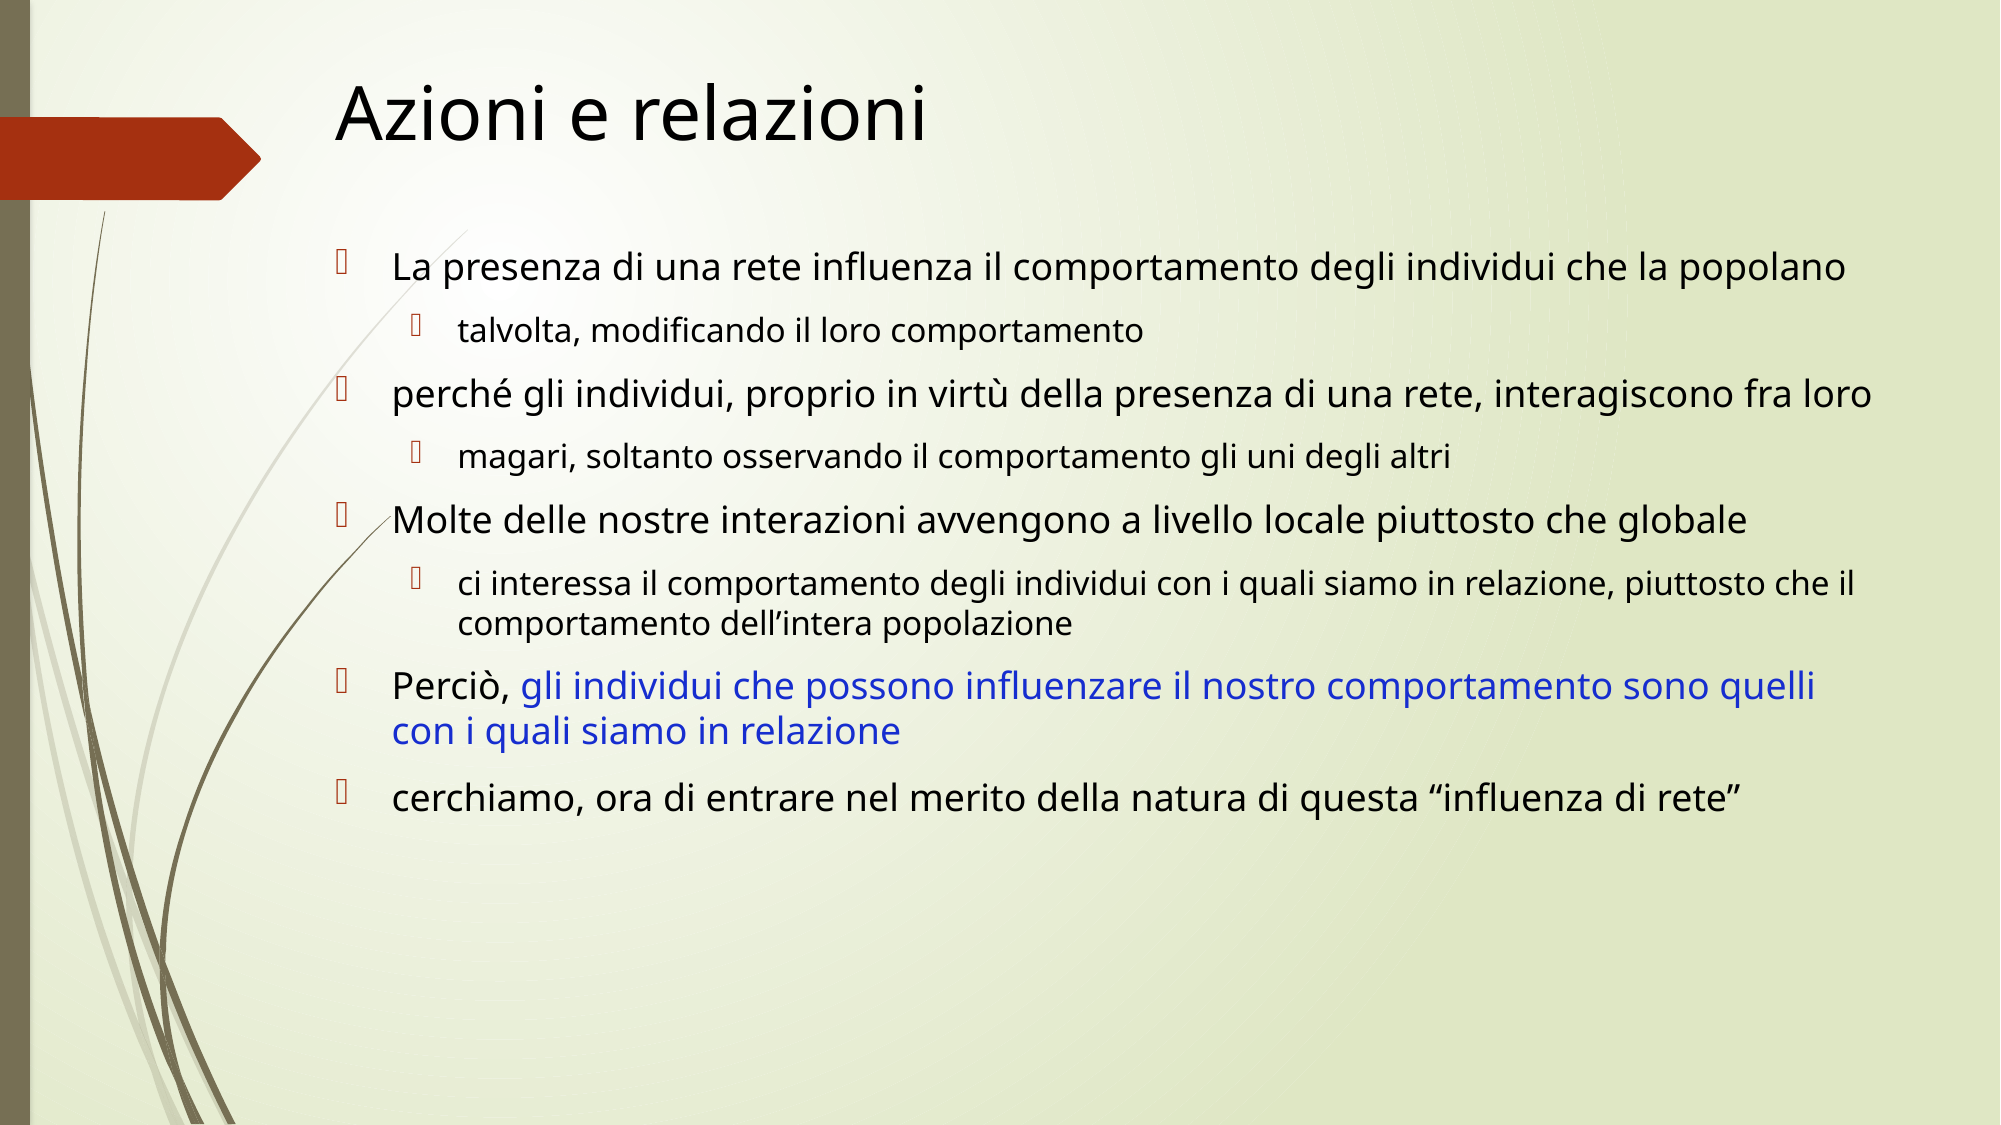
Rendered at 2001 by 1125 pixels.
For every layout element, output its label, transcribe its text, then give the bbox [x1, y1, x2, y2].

title Azioni e relazioni [320, 58, 1783, 210]
list La presenza di una rete influenza il comportamento degli individui che la popolano talvolta, modificando il loro comportamento perché gli individui, proprio in virtù della presenza di una rete, interagiscono fra loro magari, soltanto osservando il comportamento gli uni degli altri Molte delle nostre interazioni avvengono a livello locale piuttosto che globale ci interessa il comportamento degli individui con i quali siamo in relazione, piuttosto che il comportamento dell’intera popolazione Perciò, gli individui che possono influenzare il nostro comportamento sono quelli con i quali siamo in relazione cerchiamo, ora di entrare nel merito della natura di questa “influenza di rete” [320, 235, 1895, 948]
